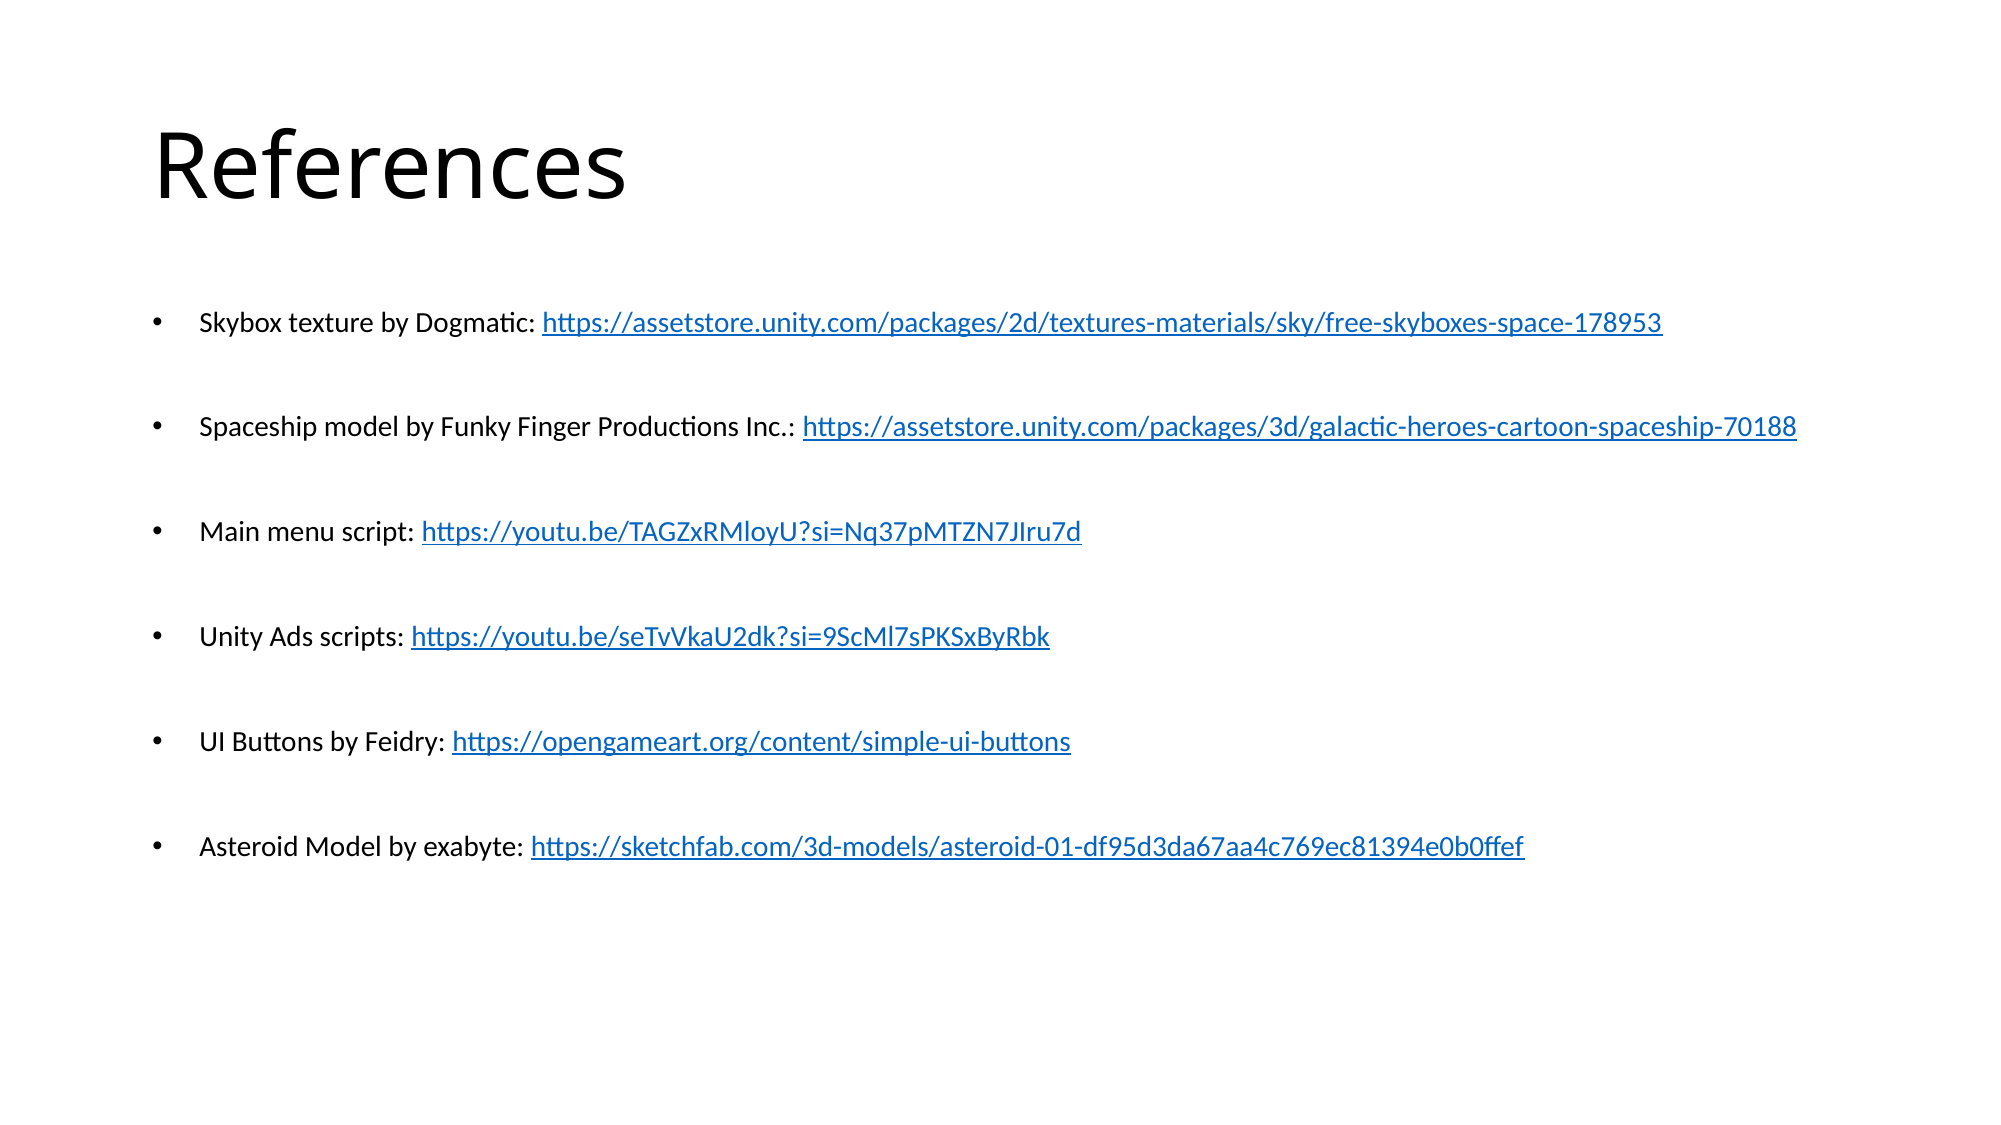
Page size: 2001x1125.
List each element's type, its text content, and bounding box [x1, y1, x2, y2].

list Skybox texture by Dogmatic: https://assetstore.unity.com/packages/2d/textures-materials/sky/free-skyboxes-space-178953 Spaceship model by Funky Finger Productions Inc.: https://assetstore.unity.com/packages/3d/galactic-heroes-cartoon-spaceship-70188 Main menu script: https://youtu.be/TAGZxRMloyU?si=Nq37pMTZN7JIru7d Unity Ads scripts: https://youtu.be/seTvVkaU2dk?si=9ScMl7sPKSxByRbk UI Buttons by Feidry: https://opengameart.org/content/simple-ui-buttons Asteroid Model by exabyte: https://sketchfab.com/3d-models/asteroid-01-df95d3da67aa4c769ec81394e0b0ffef [137, 299, 1863, 1014]
title References [137, 59, 1863, 278]
